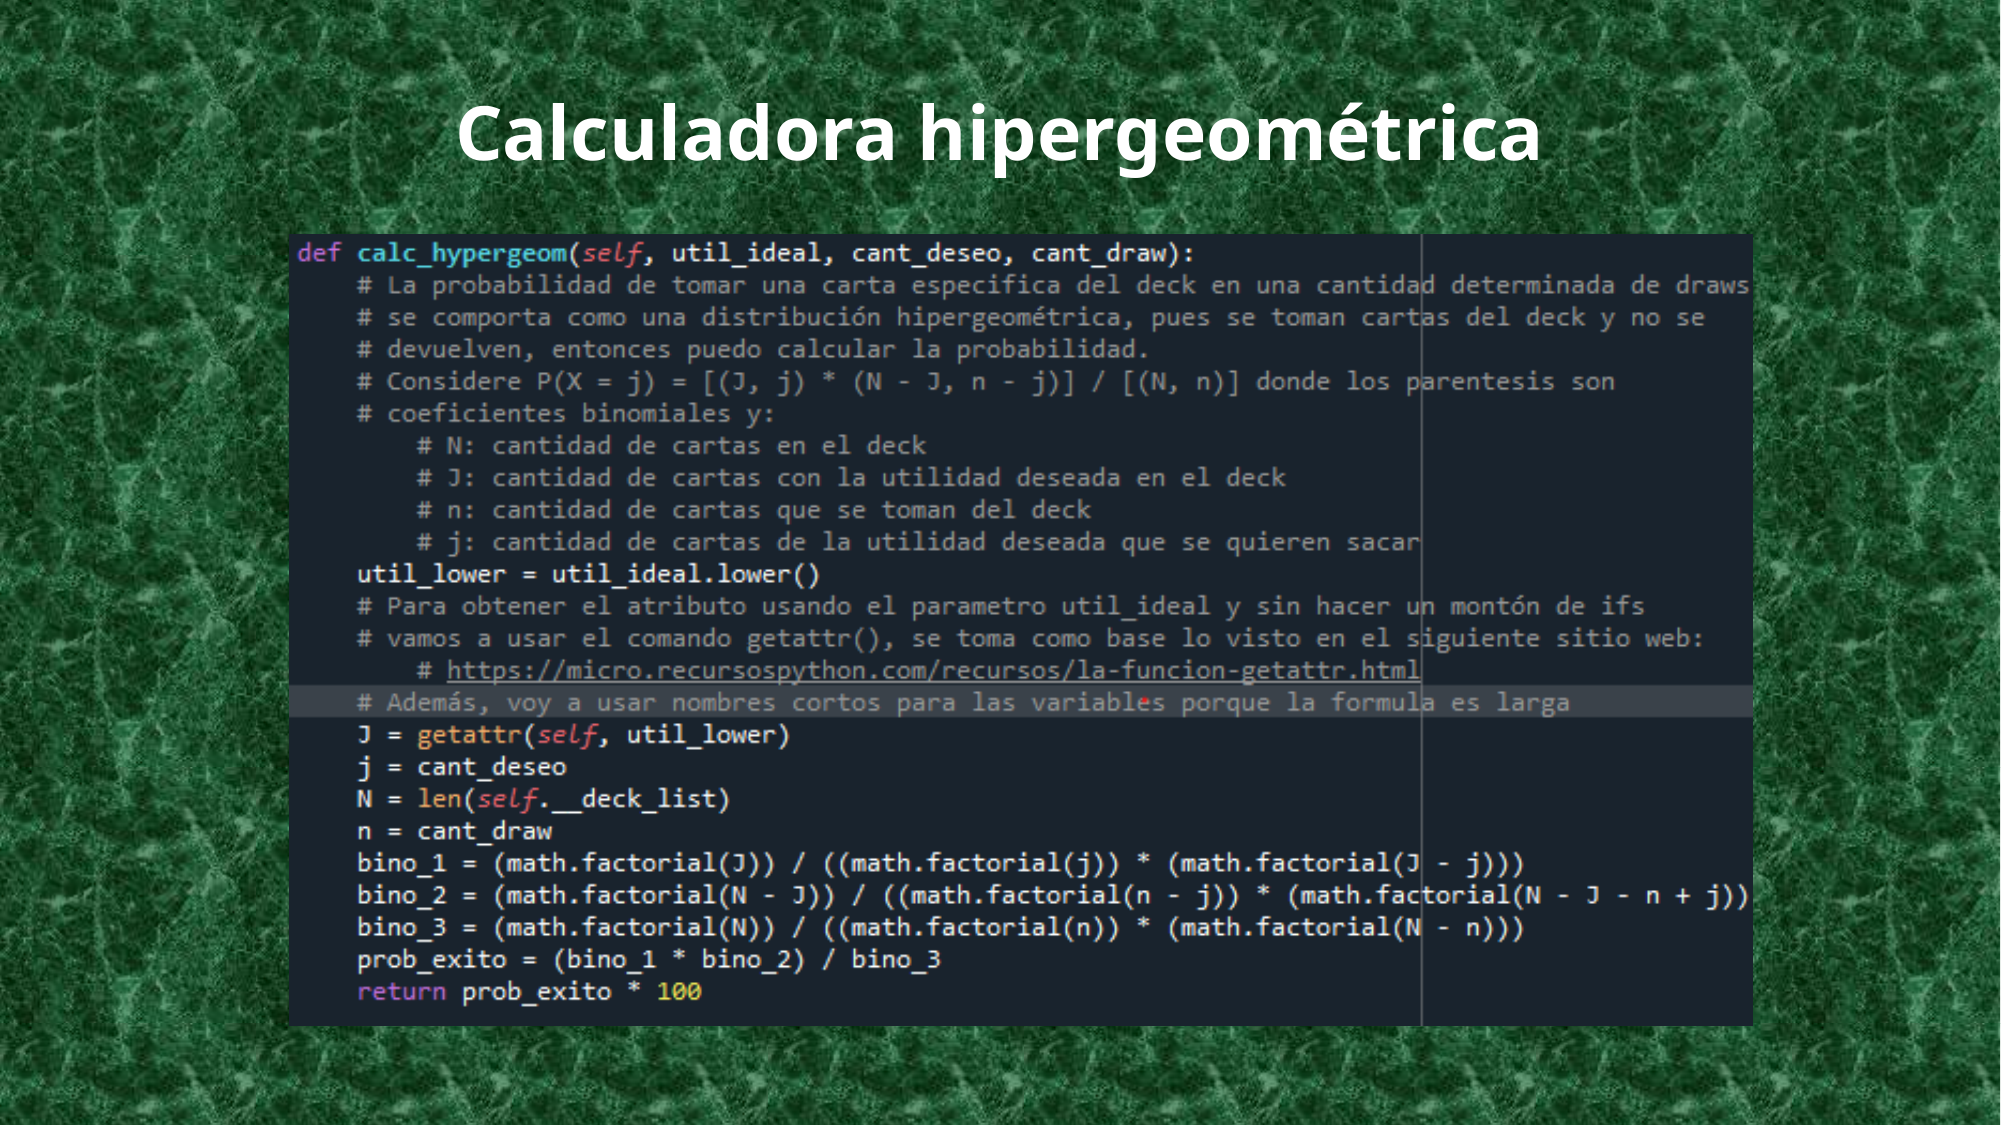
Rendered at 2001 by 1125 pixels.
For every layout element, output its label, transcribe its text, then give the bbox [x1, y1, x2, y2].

picture [0, 0, 2001, 1125]
text_box Calculadora hipergeométrica [0, 78, 2000, 183]
